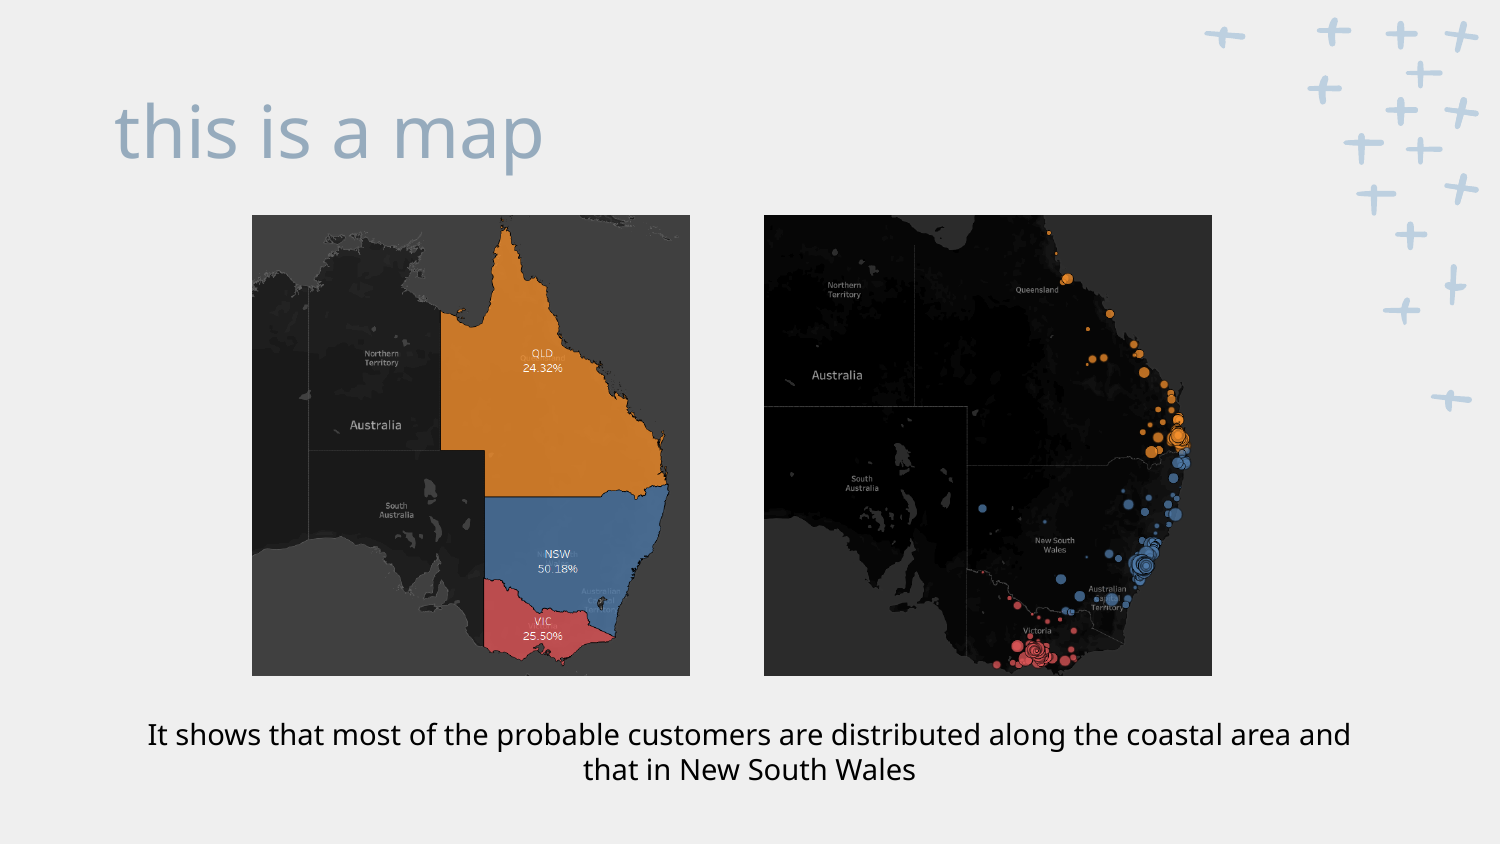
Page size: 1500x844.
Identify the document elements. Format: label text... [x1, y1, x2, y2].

text_box It shows that most of the probable customers are distributed along the coastal area and that in New South Wales [115, 701, 1384, 768]
picture [764, 215, 1212, 677]
title this is a map [99, 70, 1379, 191]
picture [252, 215, 690, 677]
